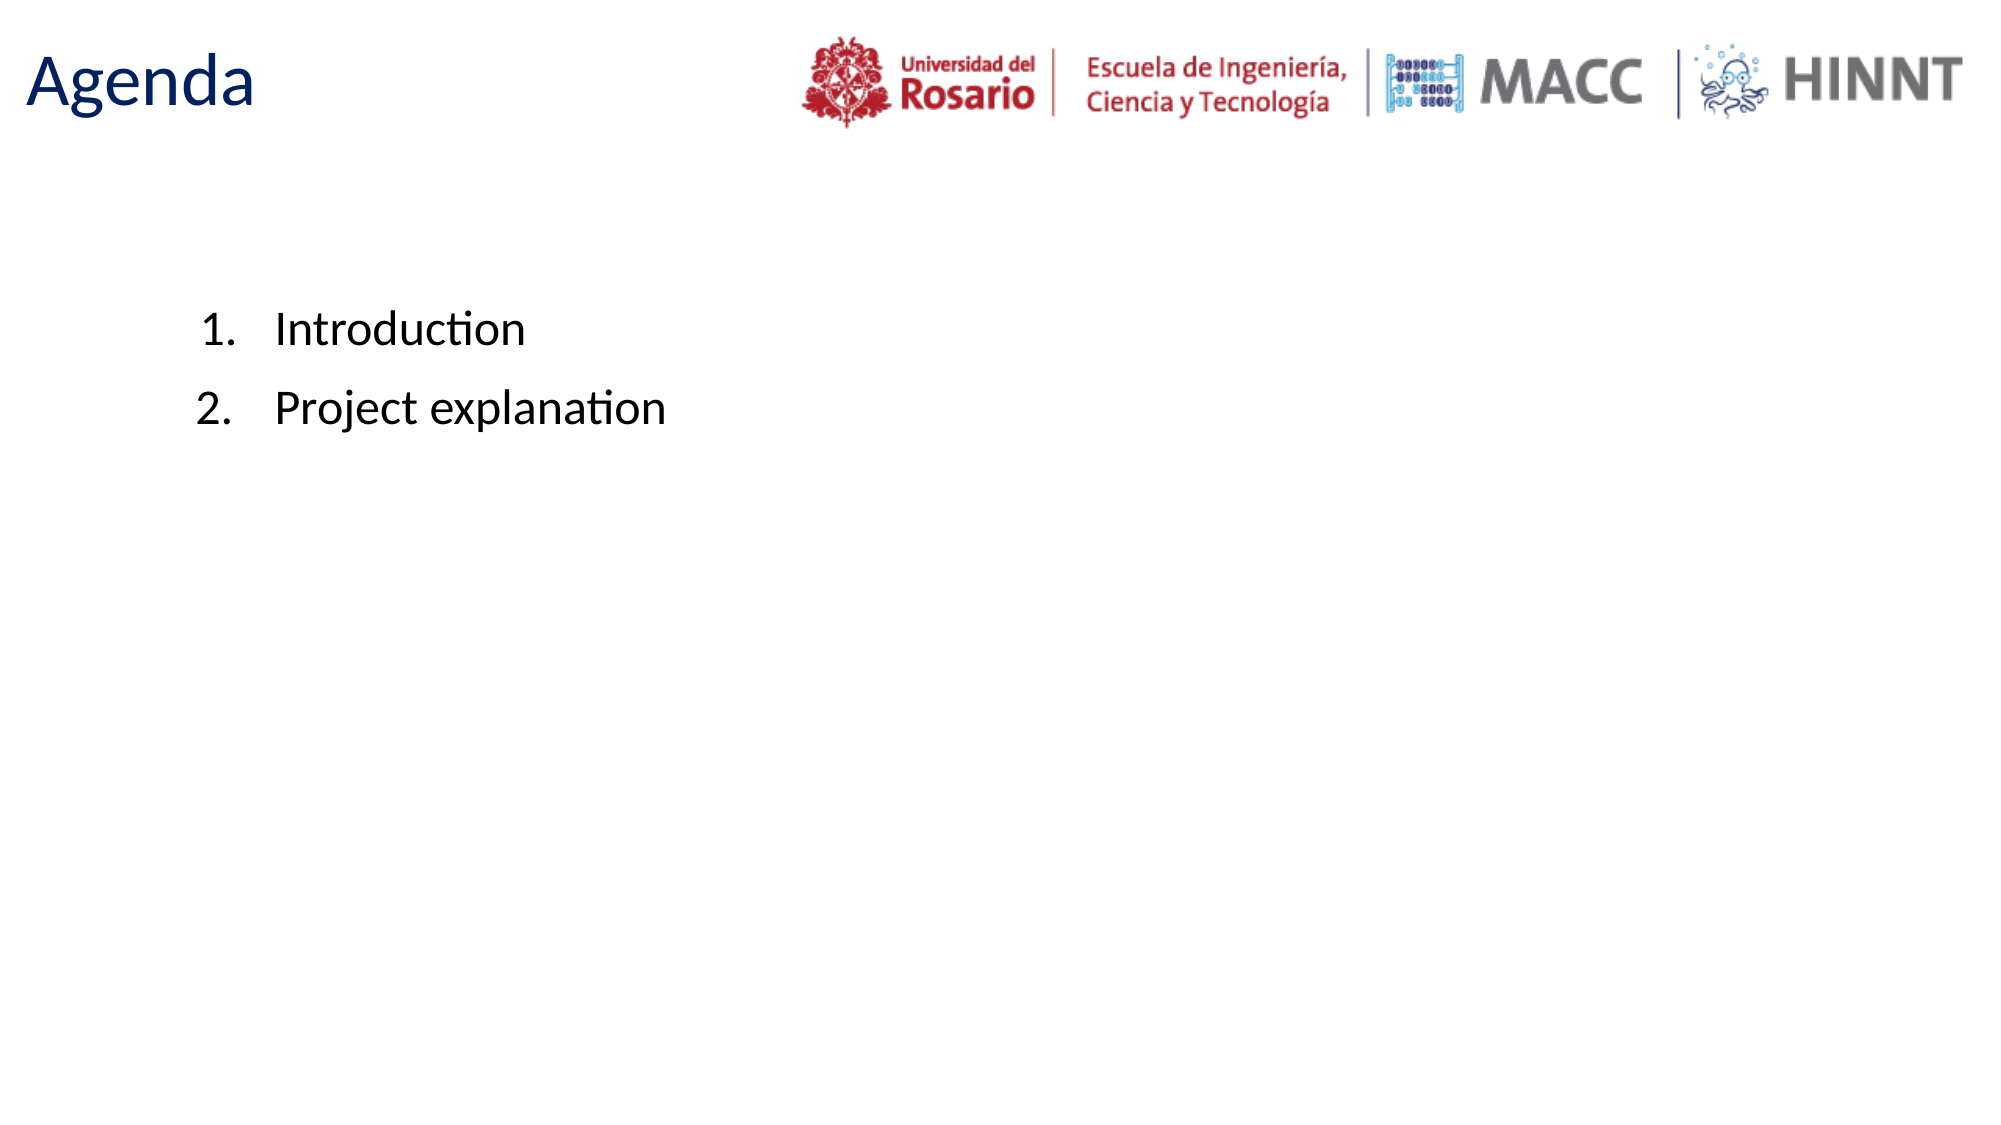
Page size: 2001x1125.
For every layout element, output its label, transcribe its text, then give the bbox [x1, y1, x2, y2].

text_box Agenda [11, 23, 777, 130]
picture [782, 1, 2000, 151]
list Introduction Project explanation [168, 287, 1763, 676]
